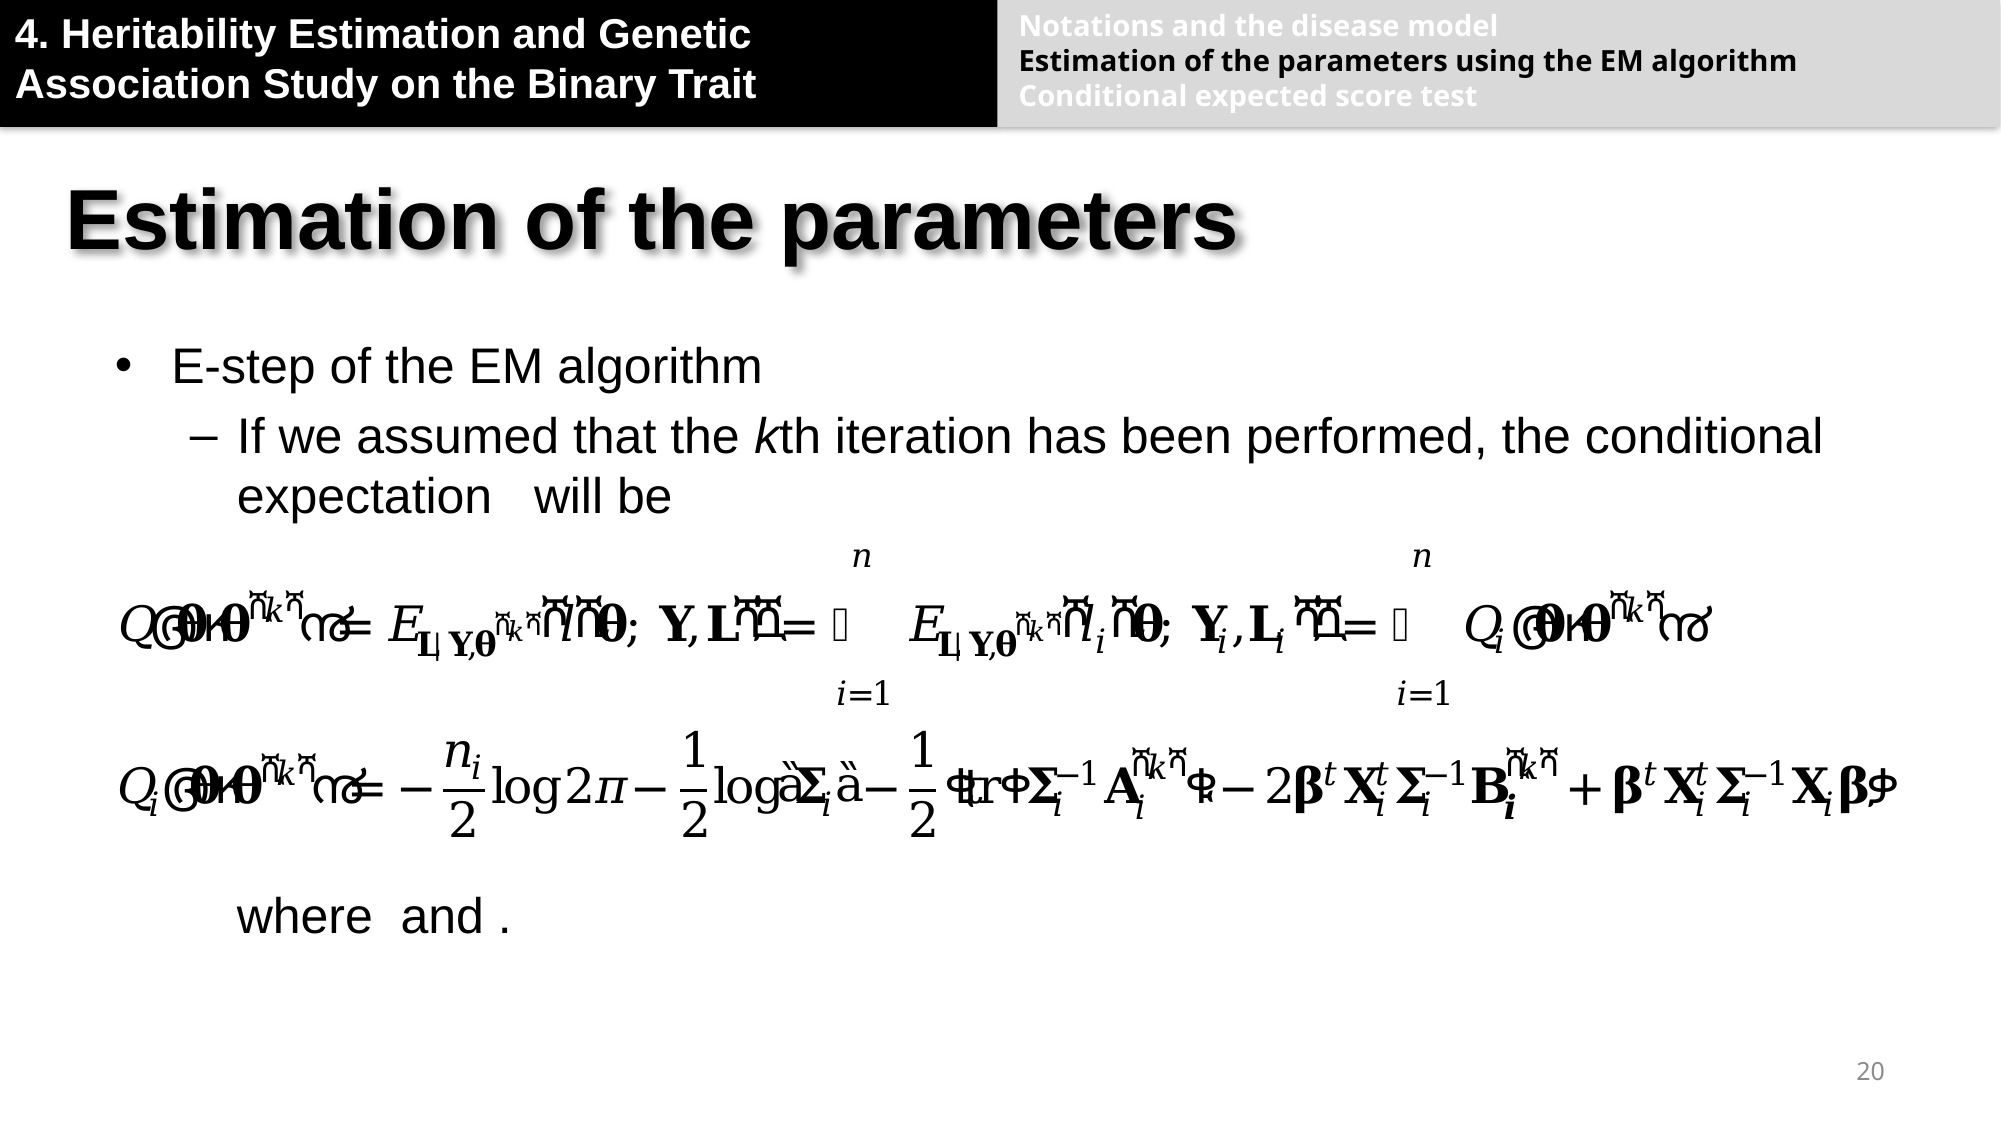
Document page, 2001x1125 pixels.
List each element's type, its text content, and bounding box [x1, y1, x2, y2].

slide_number 20 [1433, 1042, 1900, 1103]
text_box Notations and the disease model Estimation of the parameters using the EM algorithm Conditional expected score test [1003, 0, 2000, 120]
text_box 4. Heritability Estimation and Genetic Association Study on the Binary Trait [0, 0, 894, 115]
title Estimation of the parameters [50, 155, 1851, 274]
picture [83, 546, 1916, 854]
